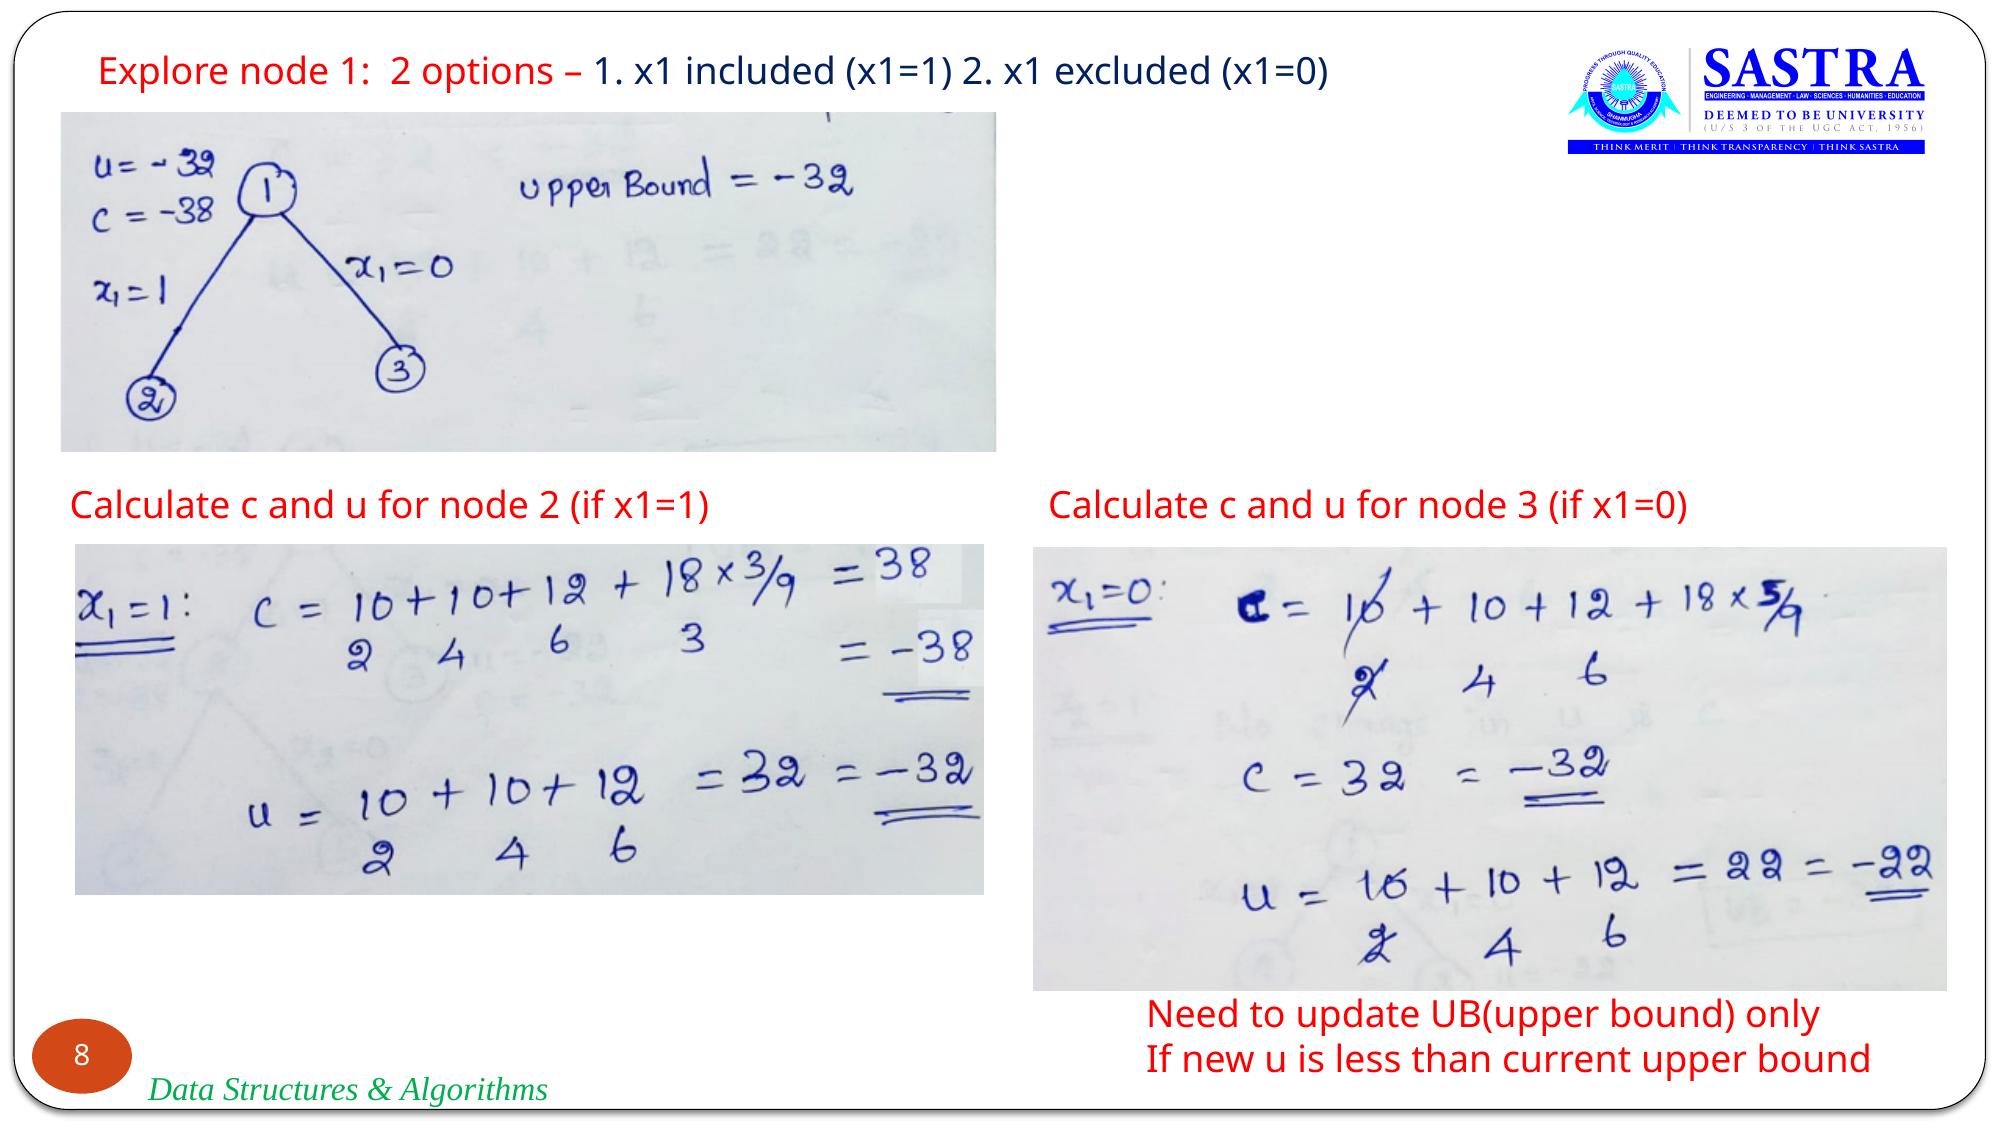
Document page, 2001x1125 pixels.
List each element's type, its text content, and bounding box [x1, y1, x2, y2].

picture [75, 544, 984, 895]
picture [1546, 28, 1947, 172]
footer Data Structures & Algorithms [133, 1050, 1000, 1125]
picture [57, 112, 1001, 452]
text_box Calculate c and u for node 2 (if x1=1) [54, 473, 725, 534]
slide_number 8 [32, 1018, 132, 1094]
picture [1033, 546, 1947, 992]
text_box Need to update UB(upper bound) only If new u is less than current upper bound [1131, 1000, 1888, 1088]
text_box Calculate c and u for node 3 (if x1=0) [1033, 473, 1704, 534]
text_box Explore node 1: 2 options – 1. x1 included (x1=1) 2. x1 excluded (x1=0) [82, 39, 1344, 100]
